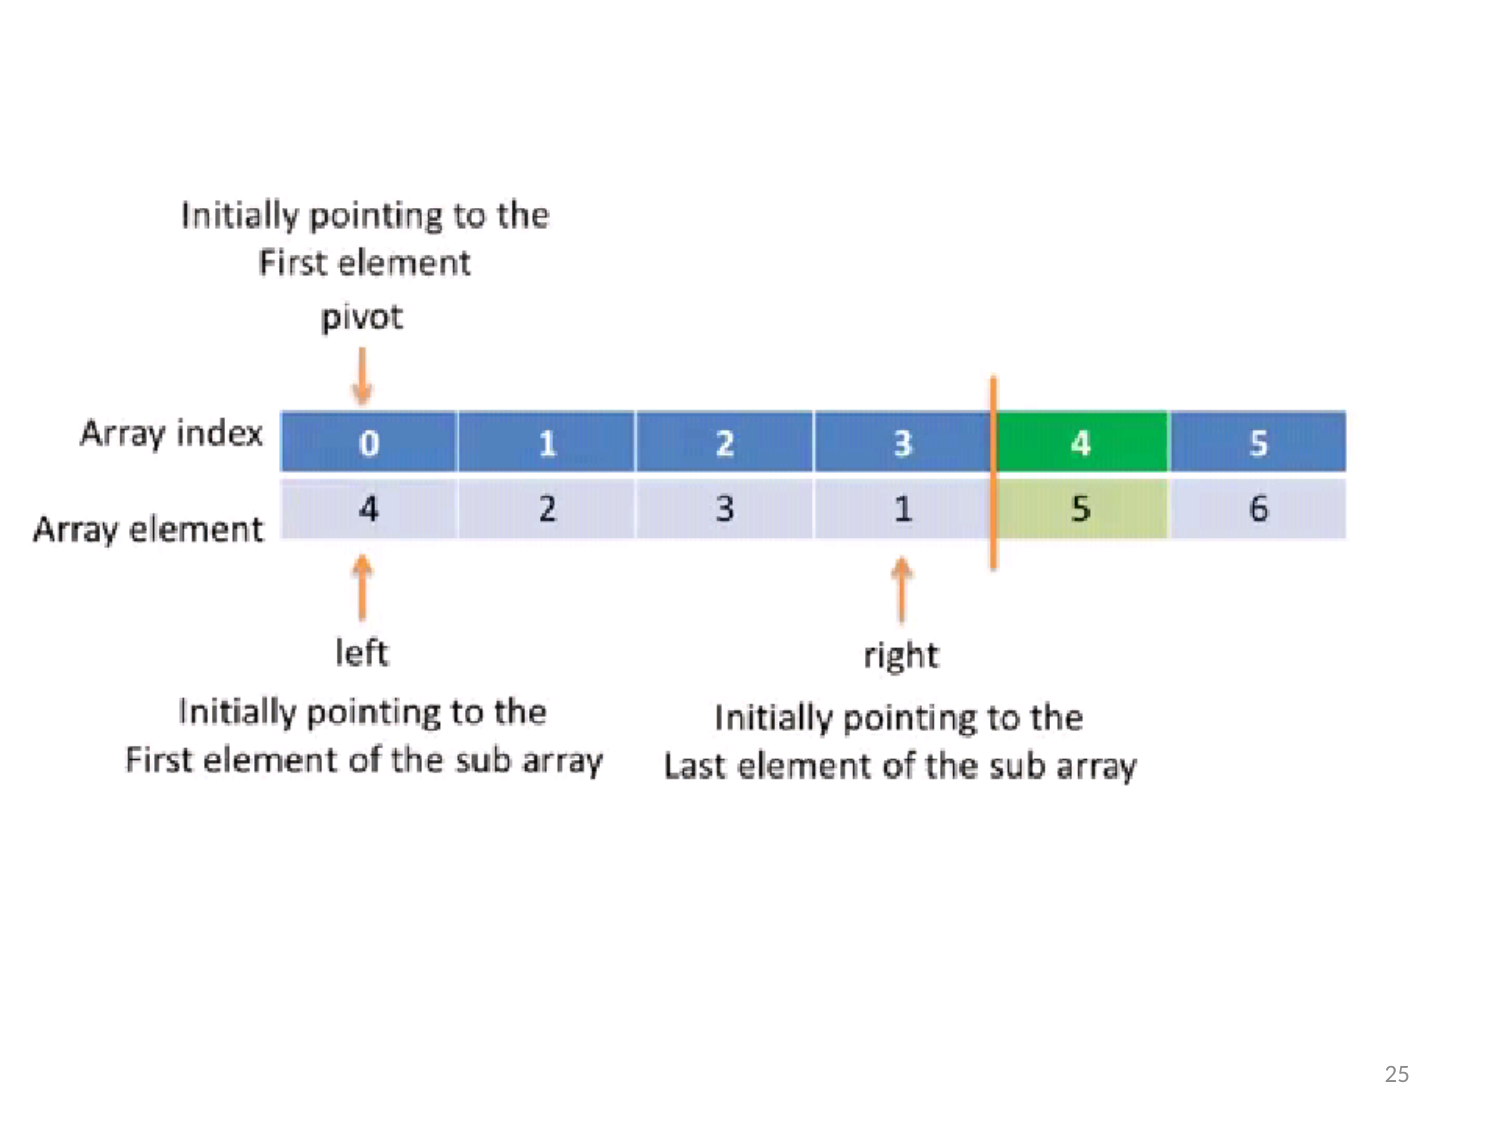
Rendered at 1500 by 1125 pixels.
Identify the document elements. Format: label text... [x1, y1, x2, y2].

picture [0, 99, 1500, 963]
slide_number 25 [1074, 1042, 1425, 1103]
